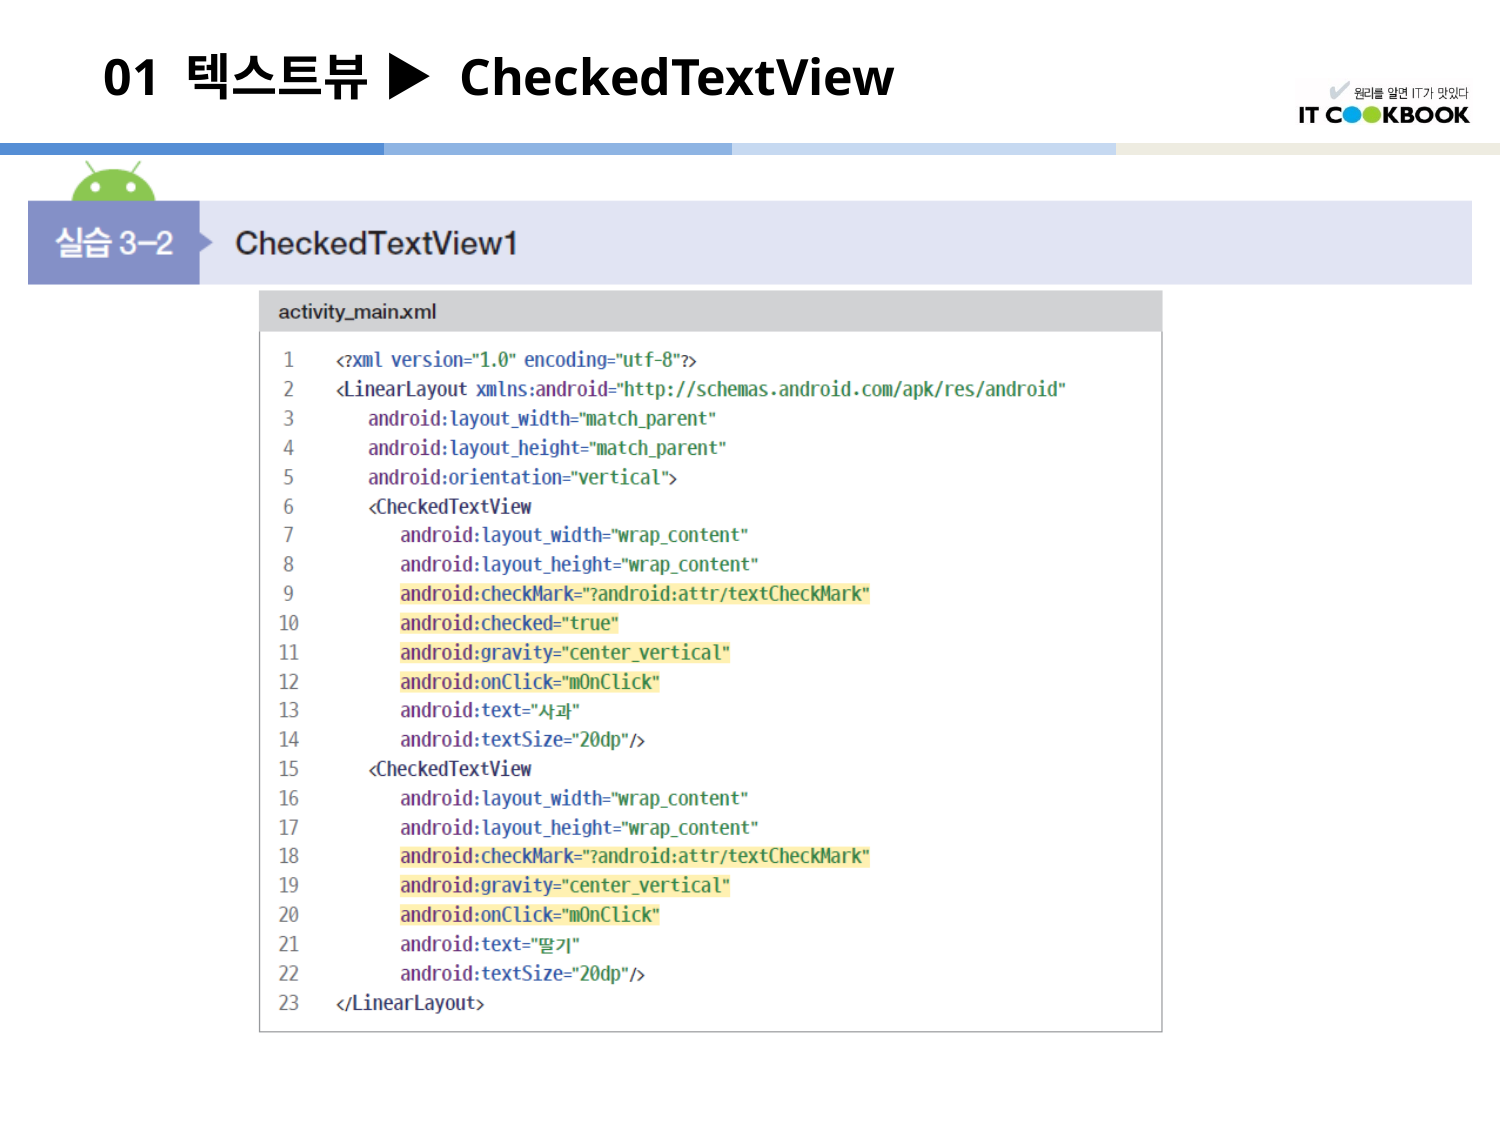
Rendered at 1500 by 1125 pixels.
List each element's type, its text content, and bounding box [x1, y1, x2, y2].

title 01 텍스트뷰 ▶ CheckedTextView [88, 30, 1330, 121]
picture [27, 160, 1473, 1036]
picture [1295, 78, 1473, 125]
